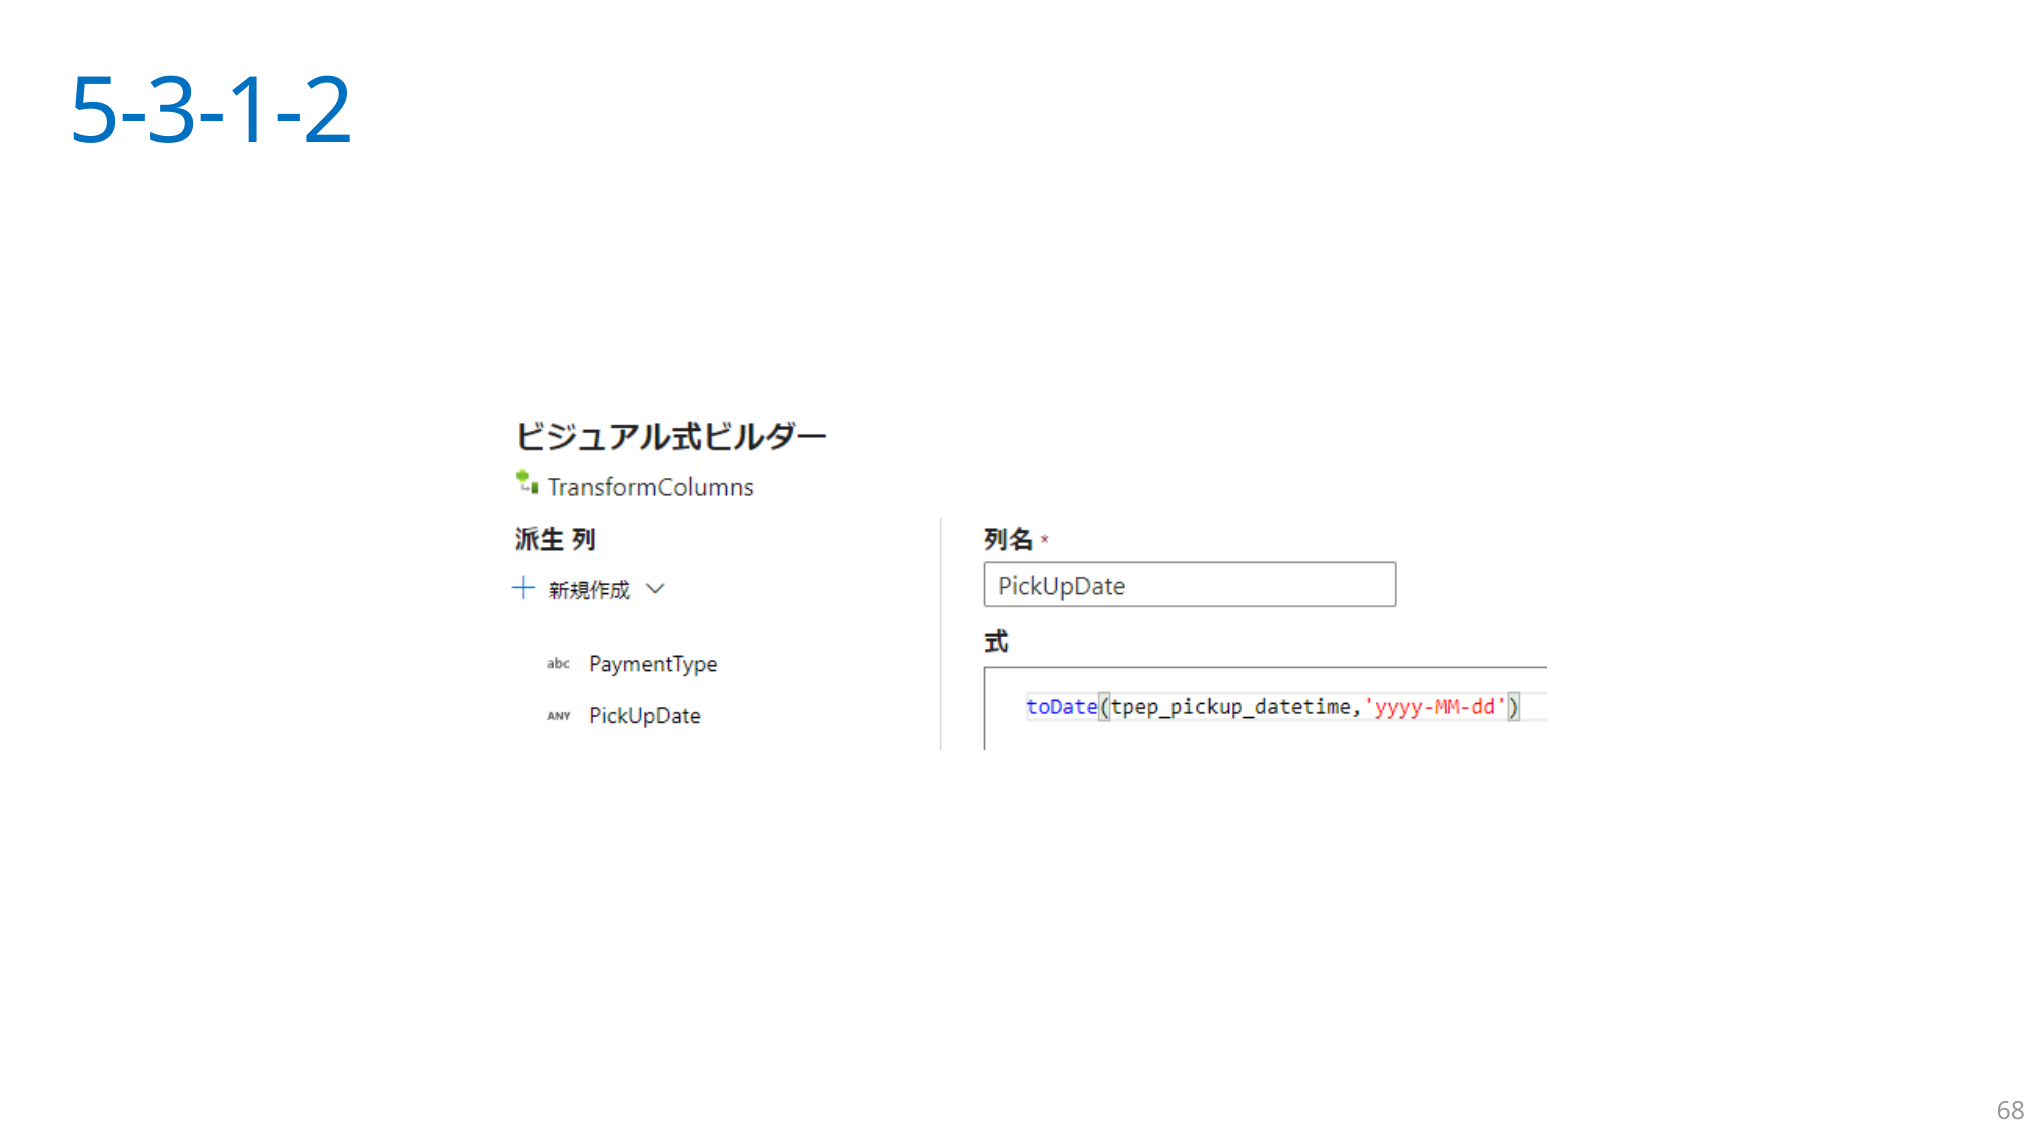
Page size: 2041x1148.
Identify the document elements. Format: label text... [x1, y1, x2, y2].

slide_number 68 [1581, 1081, 2041, 1143]
picture [493, 397, 1547, 750]
title 5-3-1-2 [45, 48, 1996, 173]
